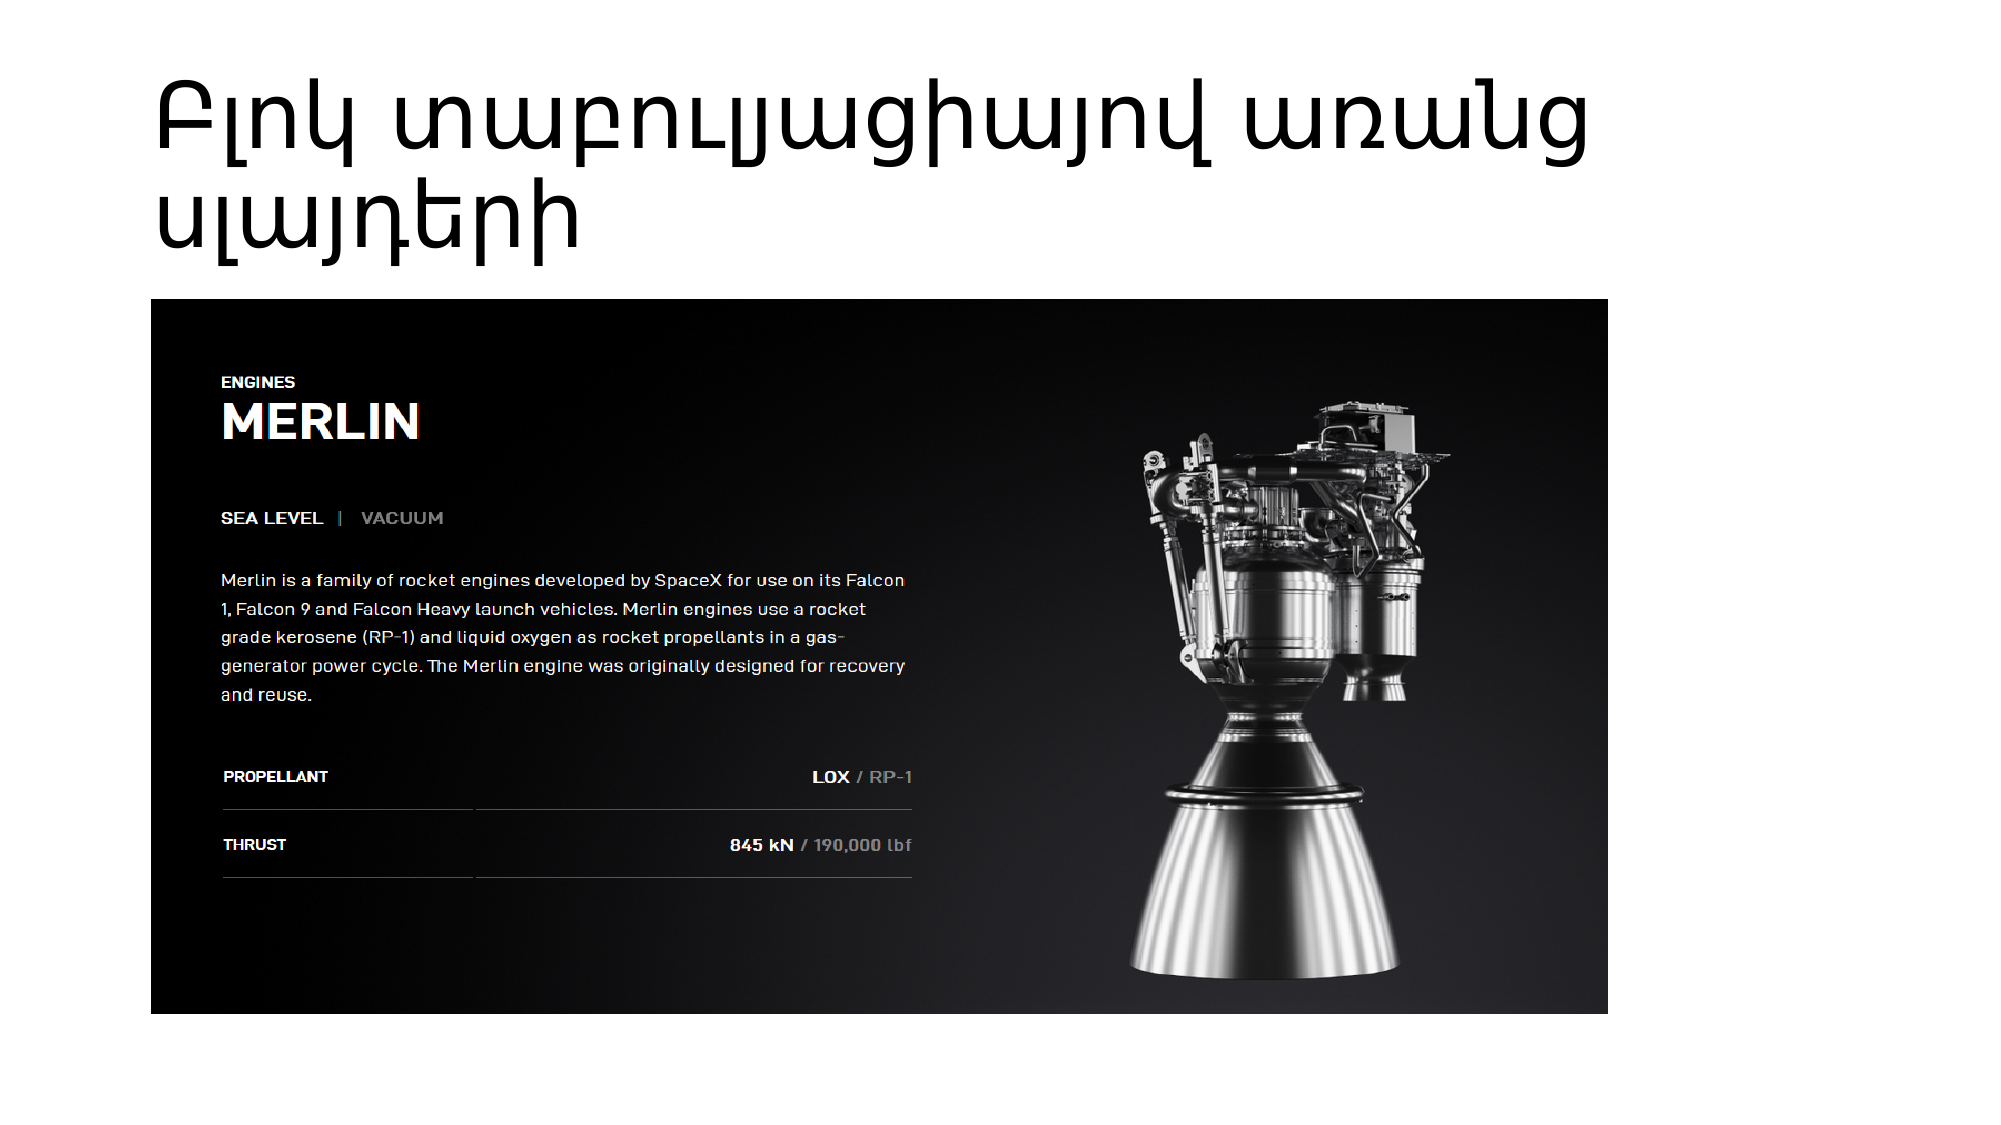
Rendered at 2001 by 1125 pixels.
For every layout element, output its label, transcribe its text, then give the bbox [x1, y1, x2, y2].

title Բլոկ տաբուլյացիայով առանց սլայդերի [137, 59, 1863, 278]
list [151, 299, 1608, 1014]
